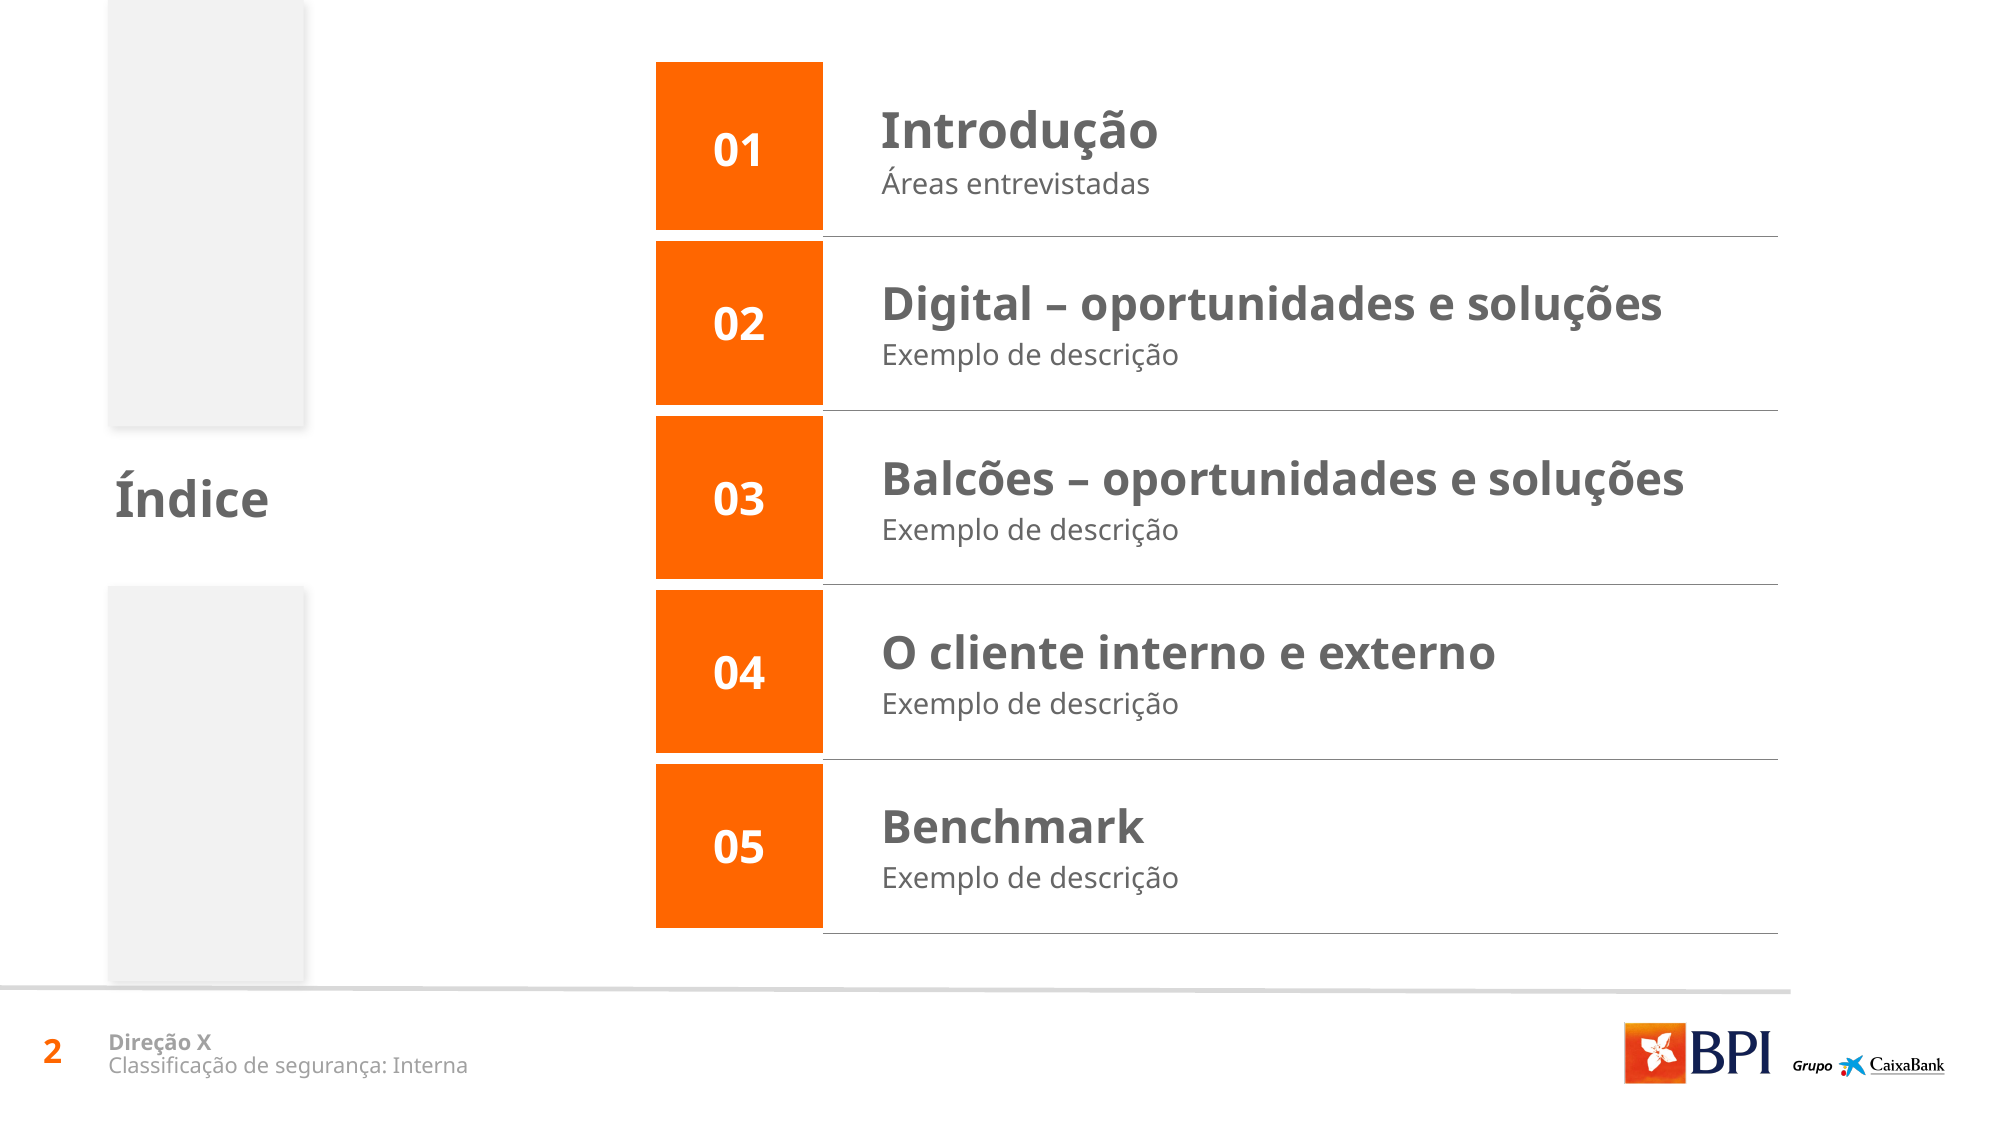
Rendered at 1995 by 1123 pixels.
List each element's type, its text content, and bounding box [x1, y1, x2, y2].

table_cell O cliente interno e externo Exemplo de descrição [825, 585, 1776, 759]
table_cell Benchmark Exemplo de descrição [825, 760, 1776, 933]
table_header Introdução Áreas entrevistadas [825, 62, 1776, 236]
list Índice [100, 459, 398, 536]
table_header 01 [656, 62, 823, 230]
slide_number 2 [28, 1023, 132, 1083]
table_cell 03 [656, 416, 823, 579]
table_cell 02 [656, 241, 823, 405]
table_cell 05 [656, 764, 823, 928]
picture [1624, 1022, 1945, 1084]
table_cell Balcões – oportunidades e soluções Exemplo de descrição [825, 411, 1776, 584]
table_cell 04 [656, 590, 823, 753]
table_cell Digital – oportunidades e soluções Exemplo de descrição [825, 237, 1776, 410]
